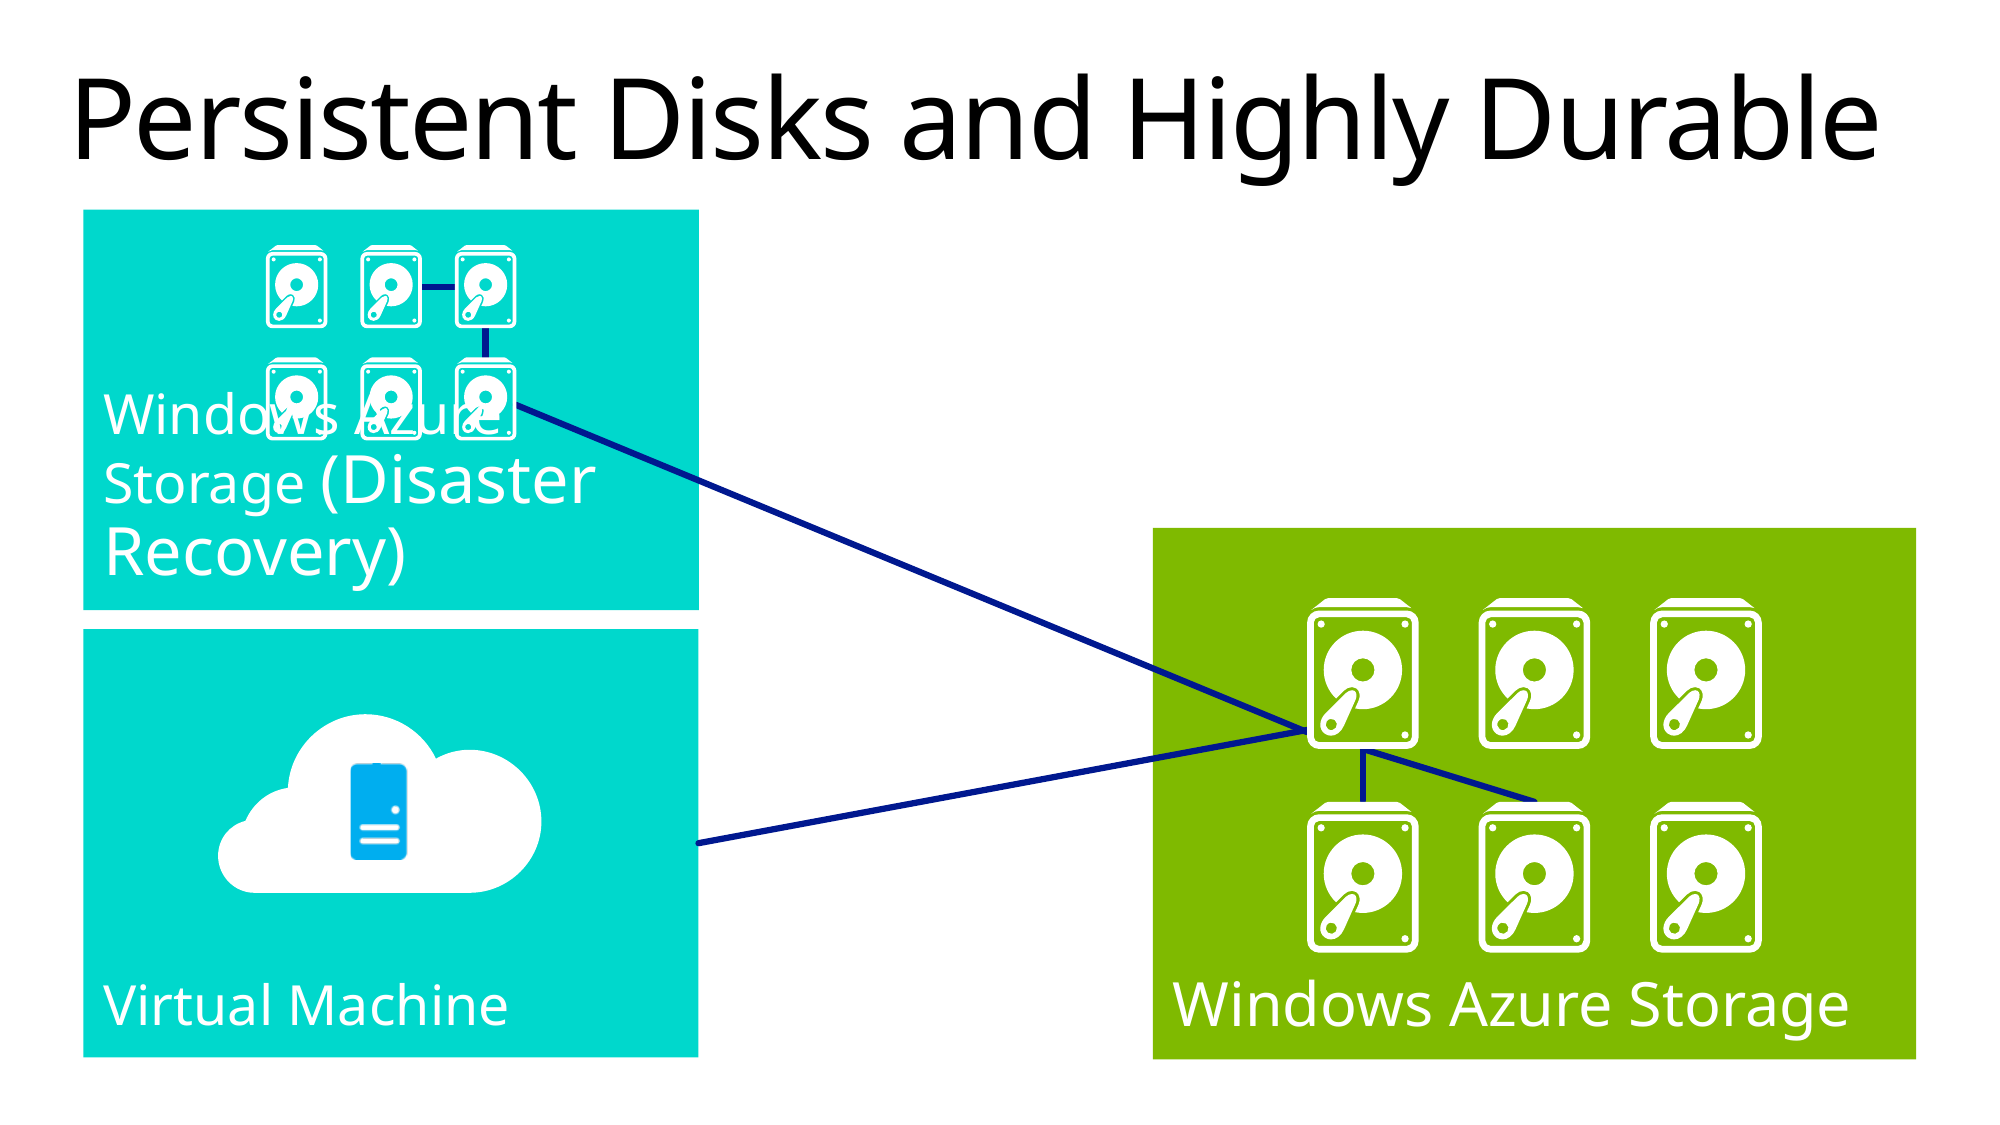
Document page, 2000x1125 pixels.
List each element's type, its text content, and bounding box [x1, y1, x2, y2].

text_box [83, 628, 699, 1058]
text_box [360, 357, 422, 441]
text_box [454, 357, 517, 441]
text_box [1308, 610, 1419, 749]
text_box [265, 357, 328, 441]
text_box [1654, 598, 1755, 610]
text_box [1478, 610, 1591, 749]
text_box [1478, 814, 1591, 953]
text_box [1482, 598, 1583, 610]
text_box Windows Azure Storage (Disaster Recovery) [83, 209, 699, 611]
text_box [1362, 748, 1535, 803]
text_box [1311, 598, 1412, 610]
text_box [1650, 814, 1762, 953]
text_box [1650, 610, 1762, 749]
text_box [1307, 814, 1419, 953]
text_box [454, 245, 517, 329]
title Persistent Disks and Highly Durable [44, 47, 1956, 196]
text_box Windows Azure Storage [1152, 527, 1917, 1060]
text_box [1482, 801, 1583, 814]
text_box [1311, 801, 1412, 814]
text_box [1654, 801, 1755, 814]
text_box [515, 404, 1308, 729]
text_box [265, 245, 328, 329]
text_box [360, 245, 422, 329]
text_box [698, 729, 1308, 844]
